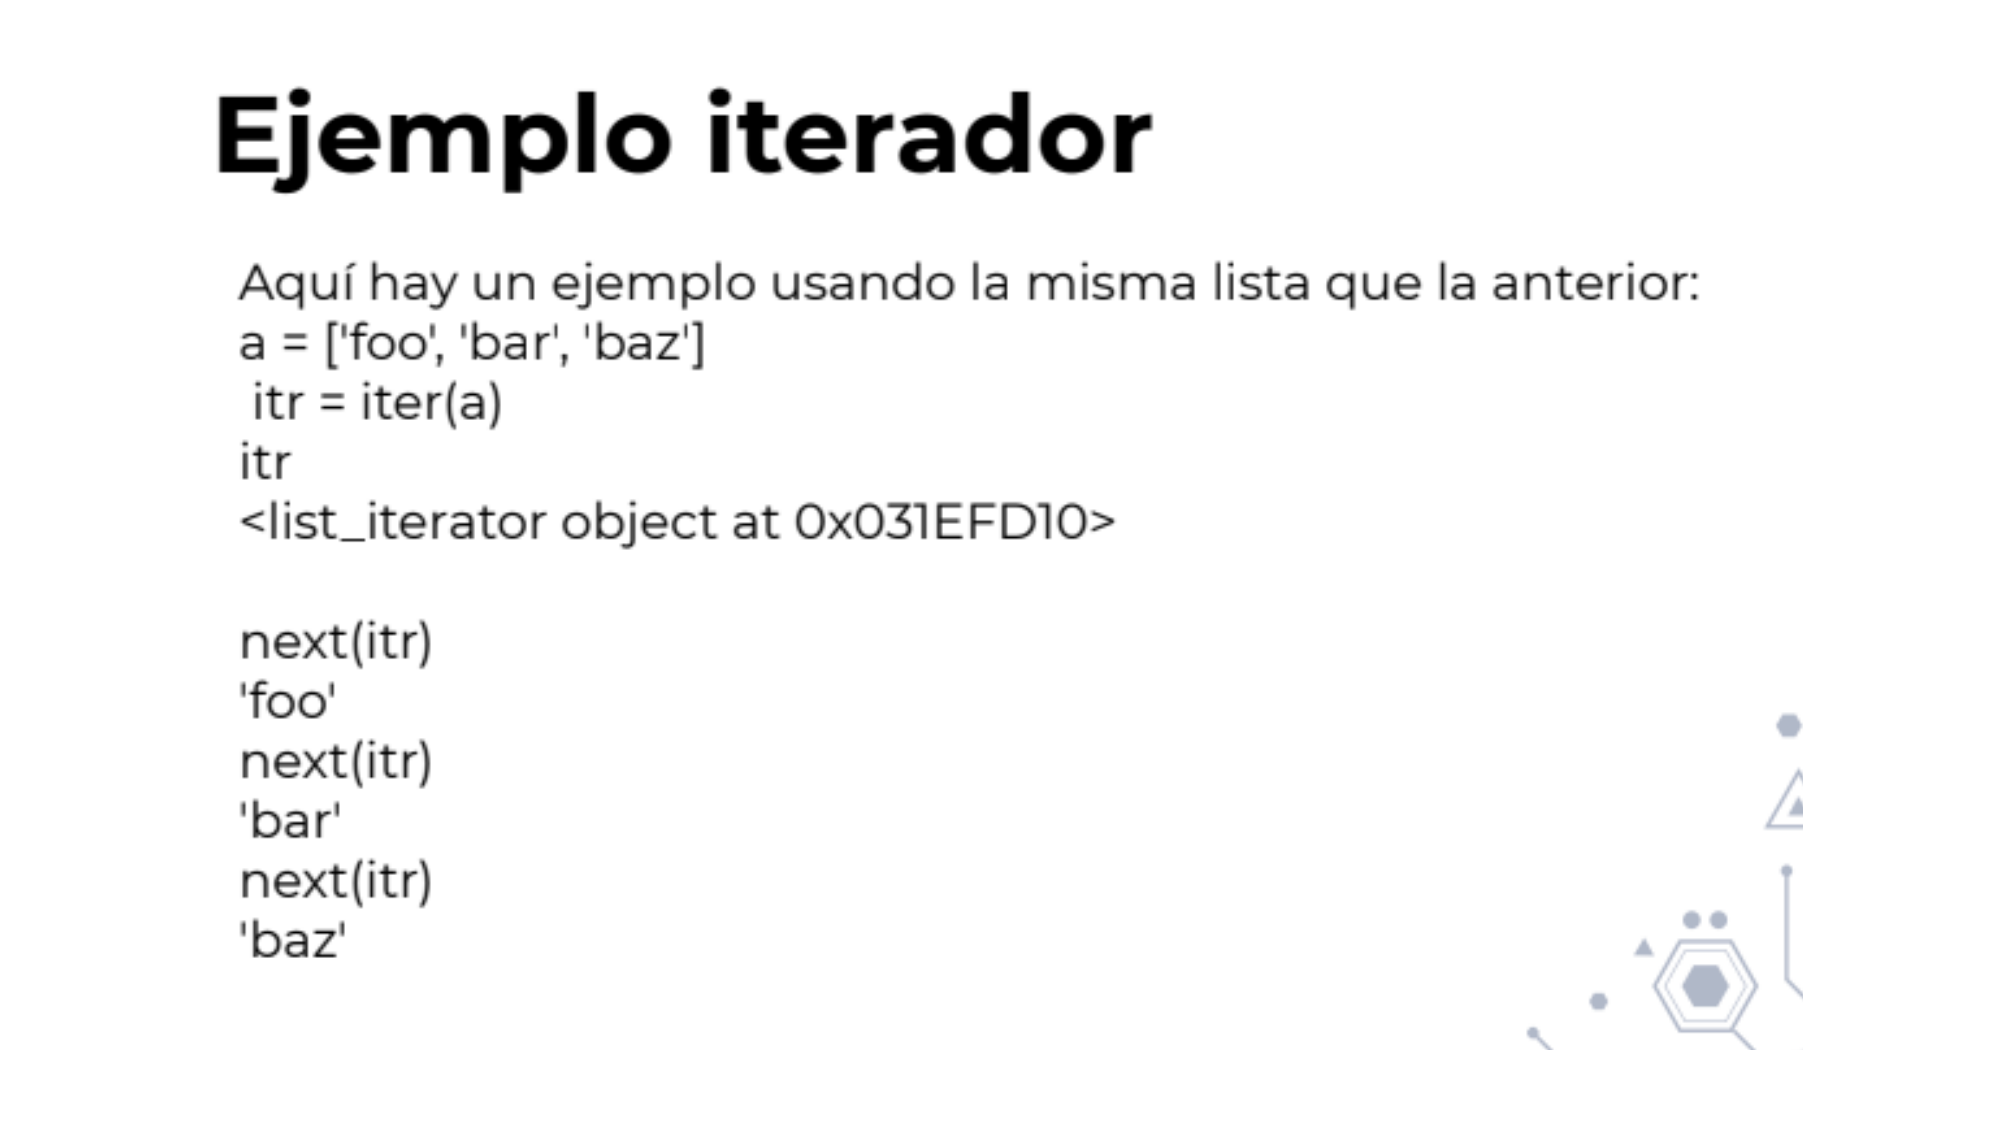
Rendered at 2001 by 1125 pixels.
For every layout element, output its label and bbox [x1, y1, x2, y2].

picture [196, 74, 1804, 1051]
